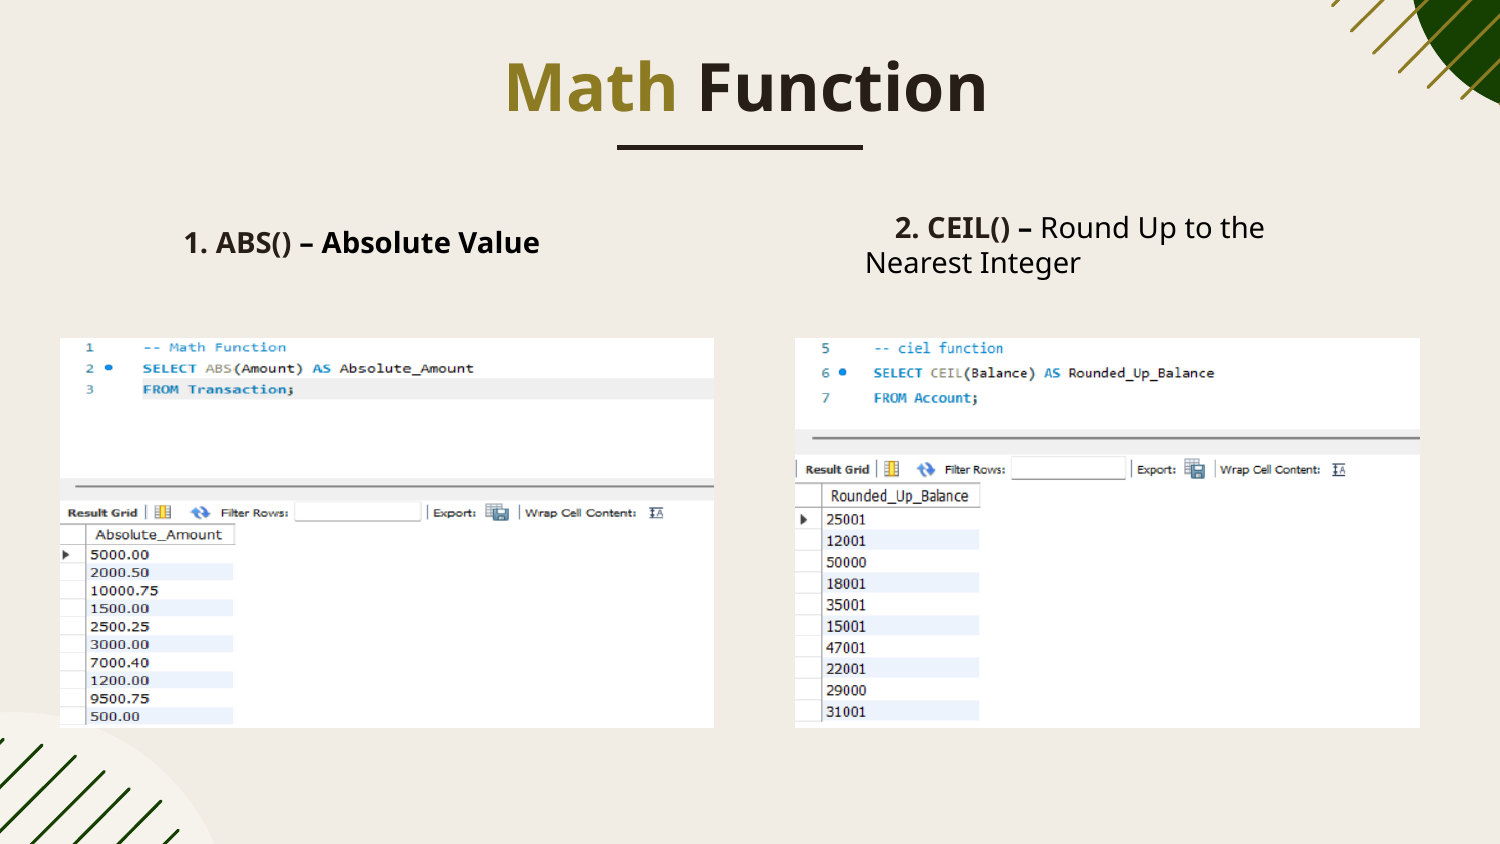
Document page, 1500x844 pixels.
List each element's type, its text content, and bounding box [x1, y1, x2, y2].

text_box 2. CEIL() – Round Up to the Nearest Integer [849, 201, 1364, 287]
picture [795, 338, 1420, 728]
text_box 1. ABS() – Absolute Value [168, 217, 629, 303]
picture [59, 338, 715, 728]
title Math Function [116, 30, 1383, 202]
